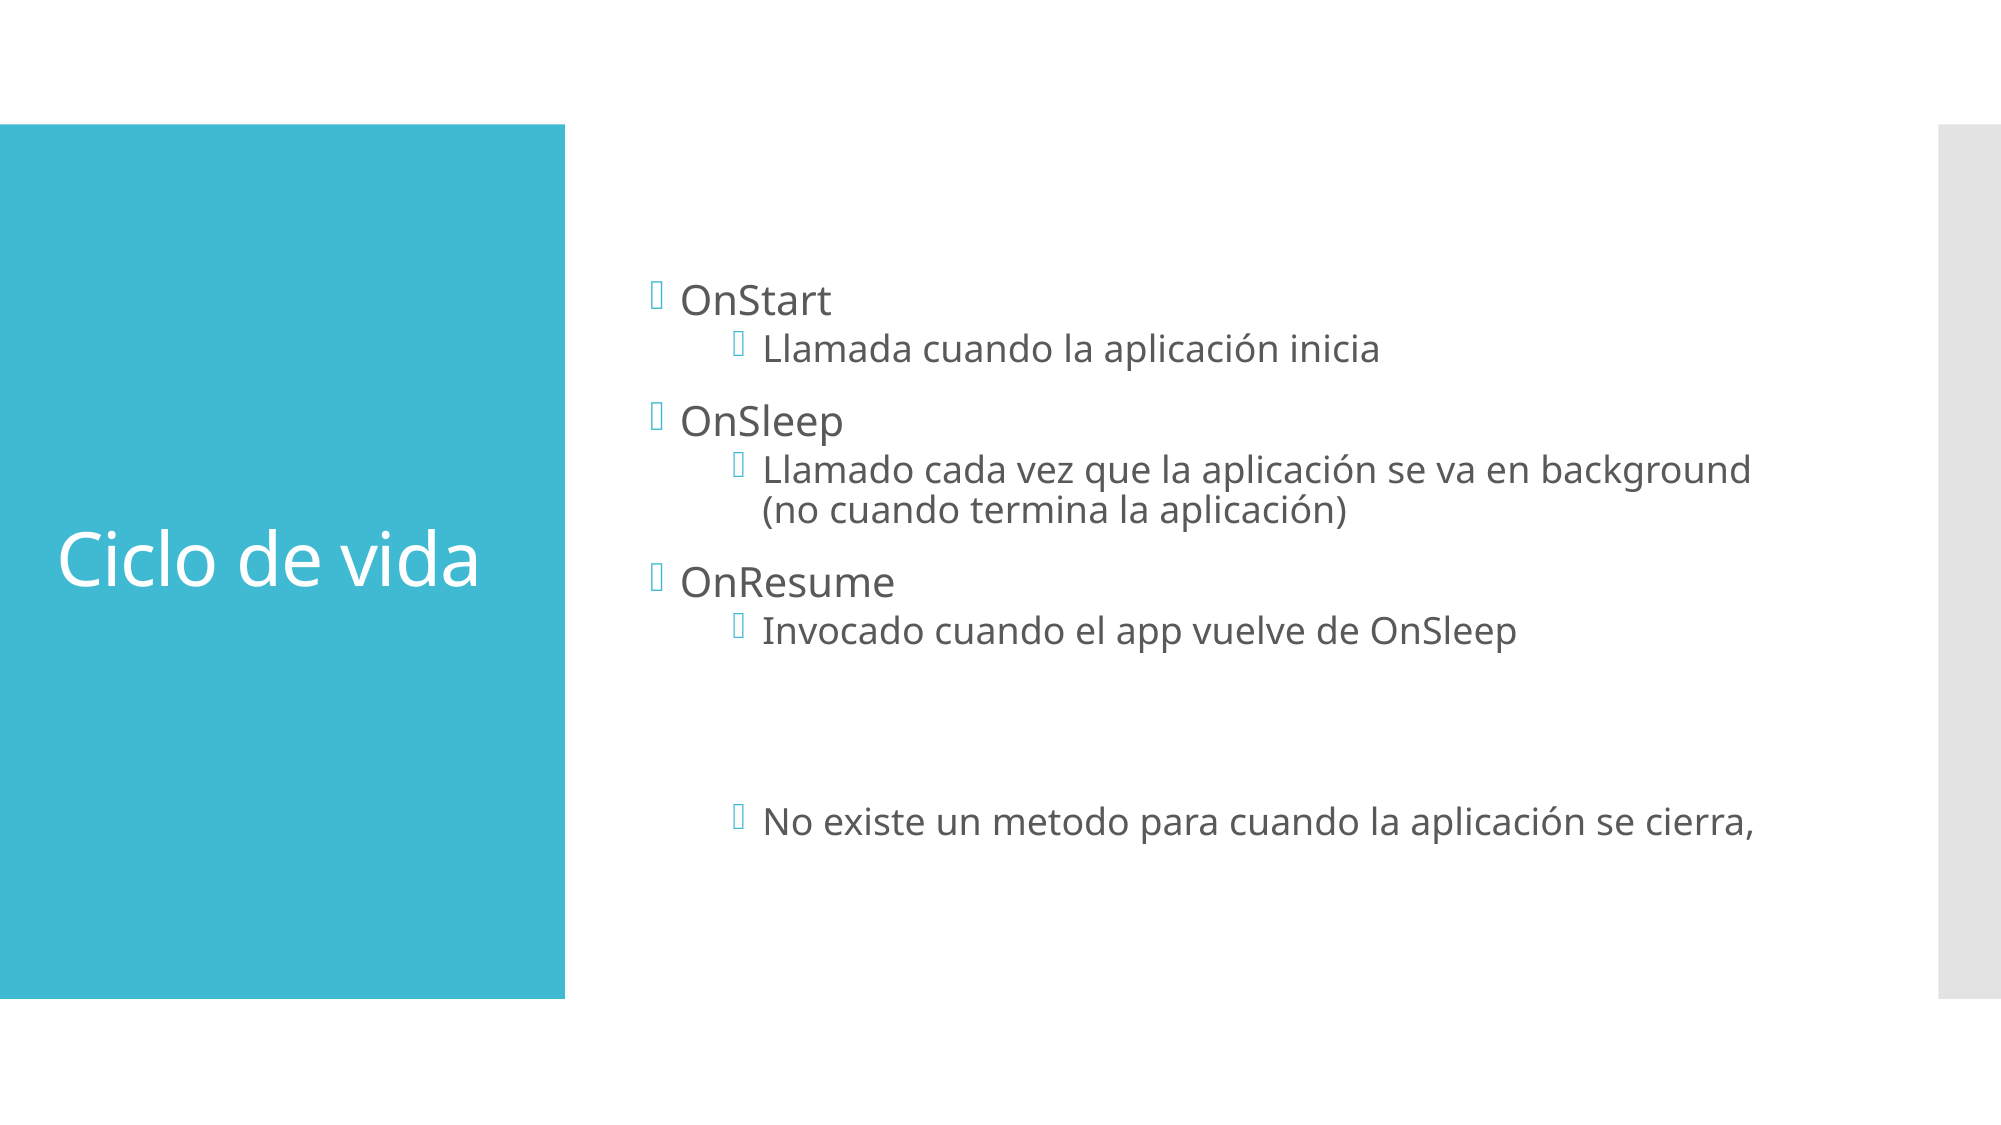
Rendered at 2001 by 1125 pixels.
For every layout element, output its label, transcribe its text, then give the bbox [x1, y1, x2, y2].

title Ciclo de vida [41, 184, 525, 940]
list OnStart Llamada cuando la aplicación inicia OnSleep Llamado cada vez que la aplicación se va en background (no cuando termina la aplicación) OnResume Invocado cuando el app vuelve de OnSleep No existe un metodo para cuando la aplicación se cierra, [634, 141, 1835, 982]
